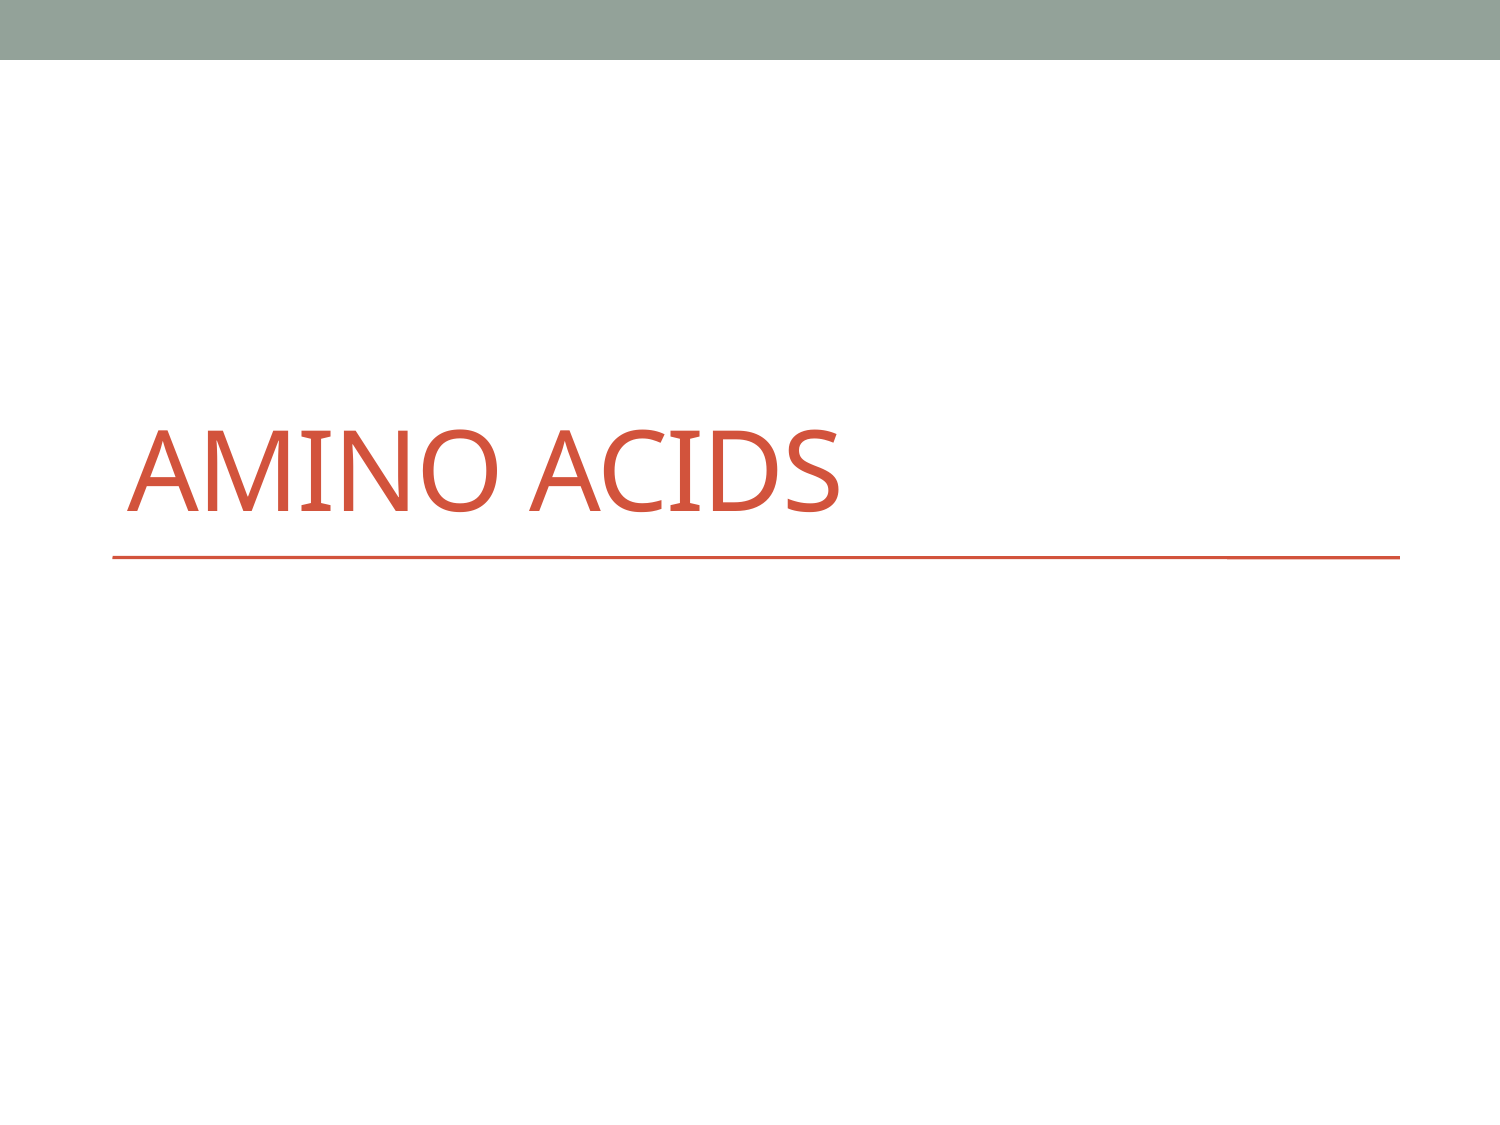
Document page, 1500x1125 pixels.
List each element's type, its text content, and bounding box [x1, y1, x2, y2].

title Amino Acids [112, 224, 1400, 542]
